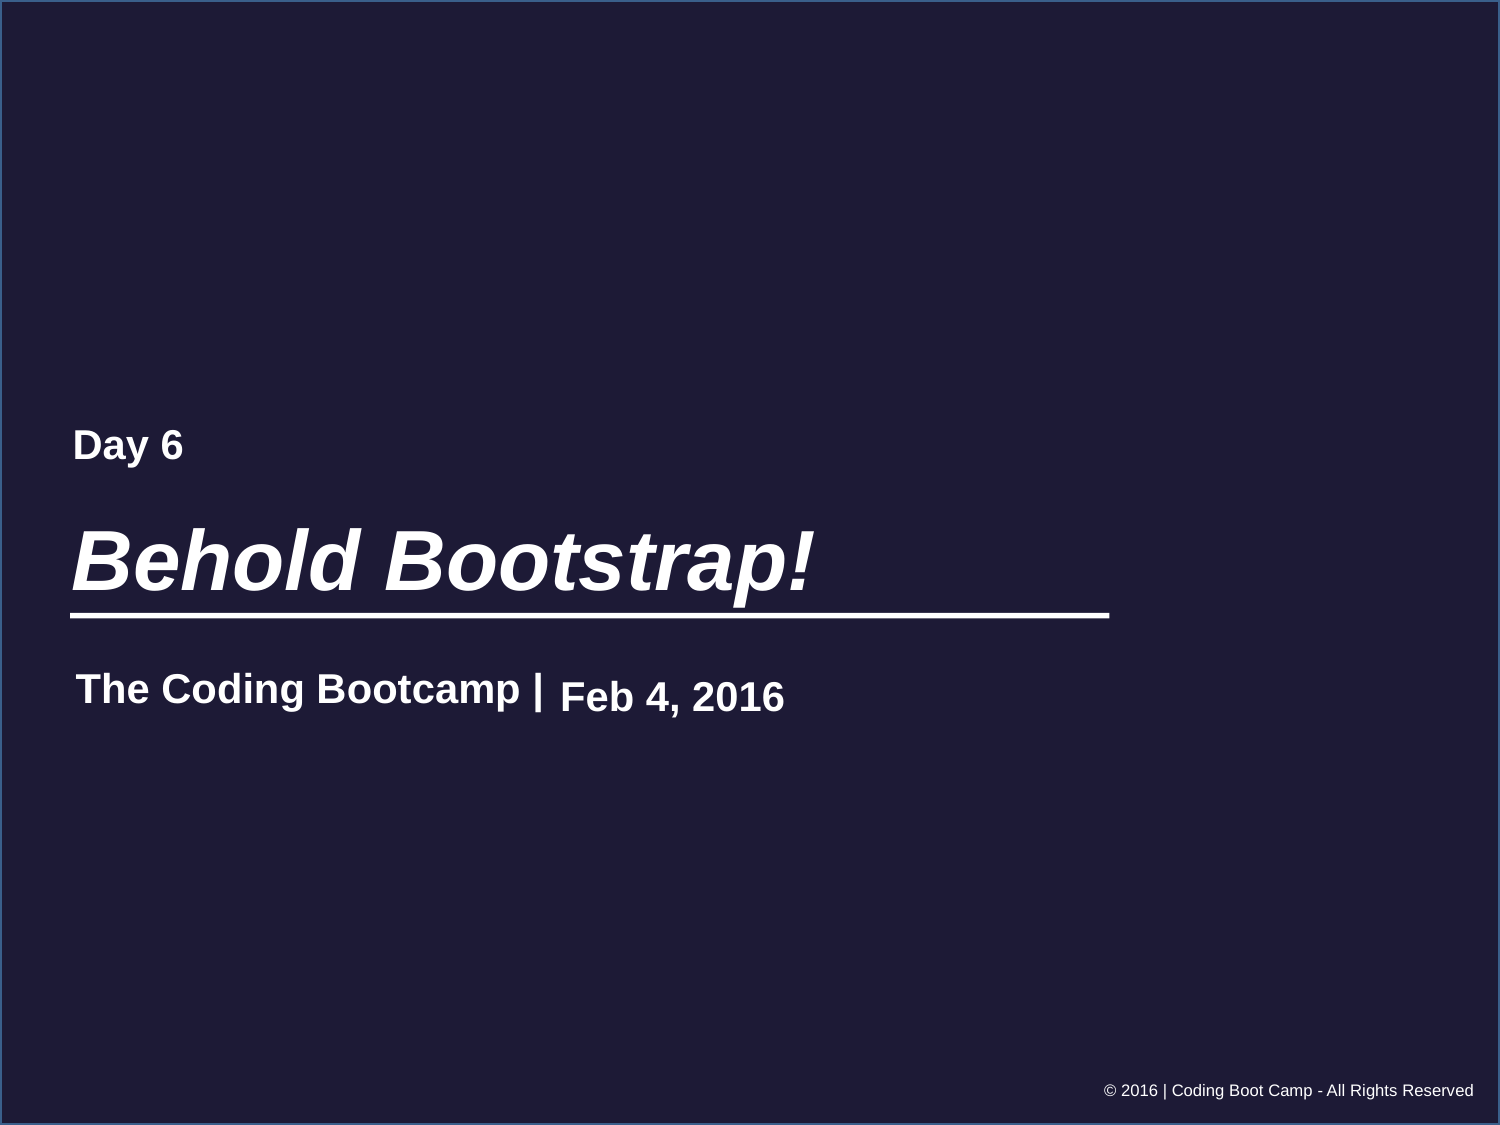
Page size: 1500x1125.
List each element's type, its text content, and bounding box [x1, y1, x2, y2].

text_box Day 6 [65, 410, 508, 476]
text_box Behold Bootstrap! [64, 497, 1414, 615]
text_box Feb 4, 2016 [552, 662, 926, 727]
